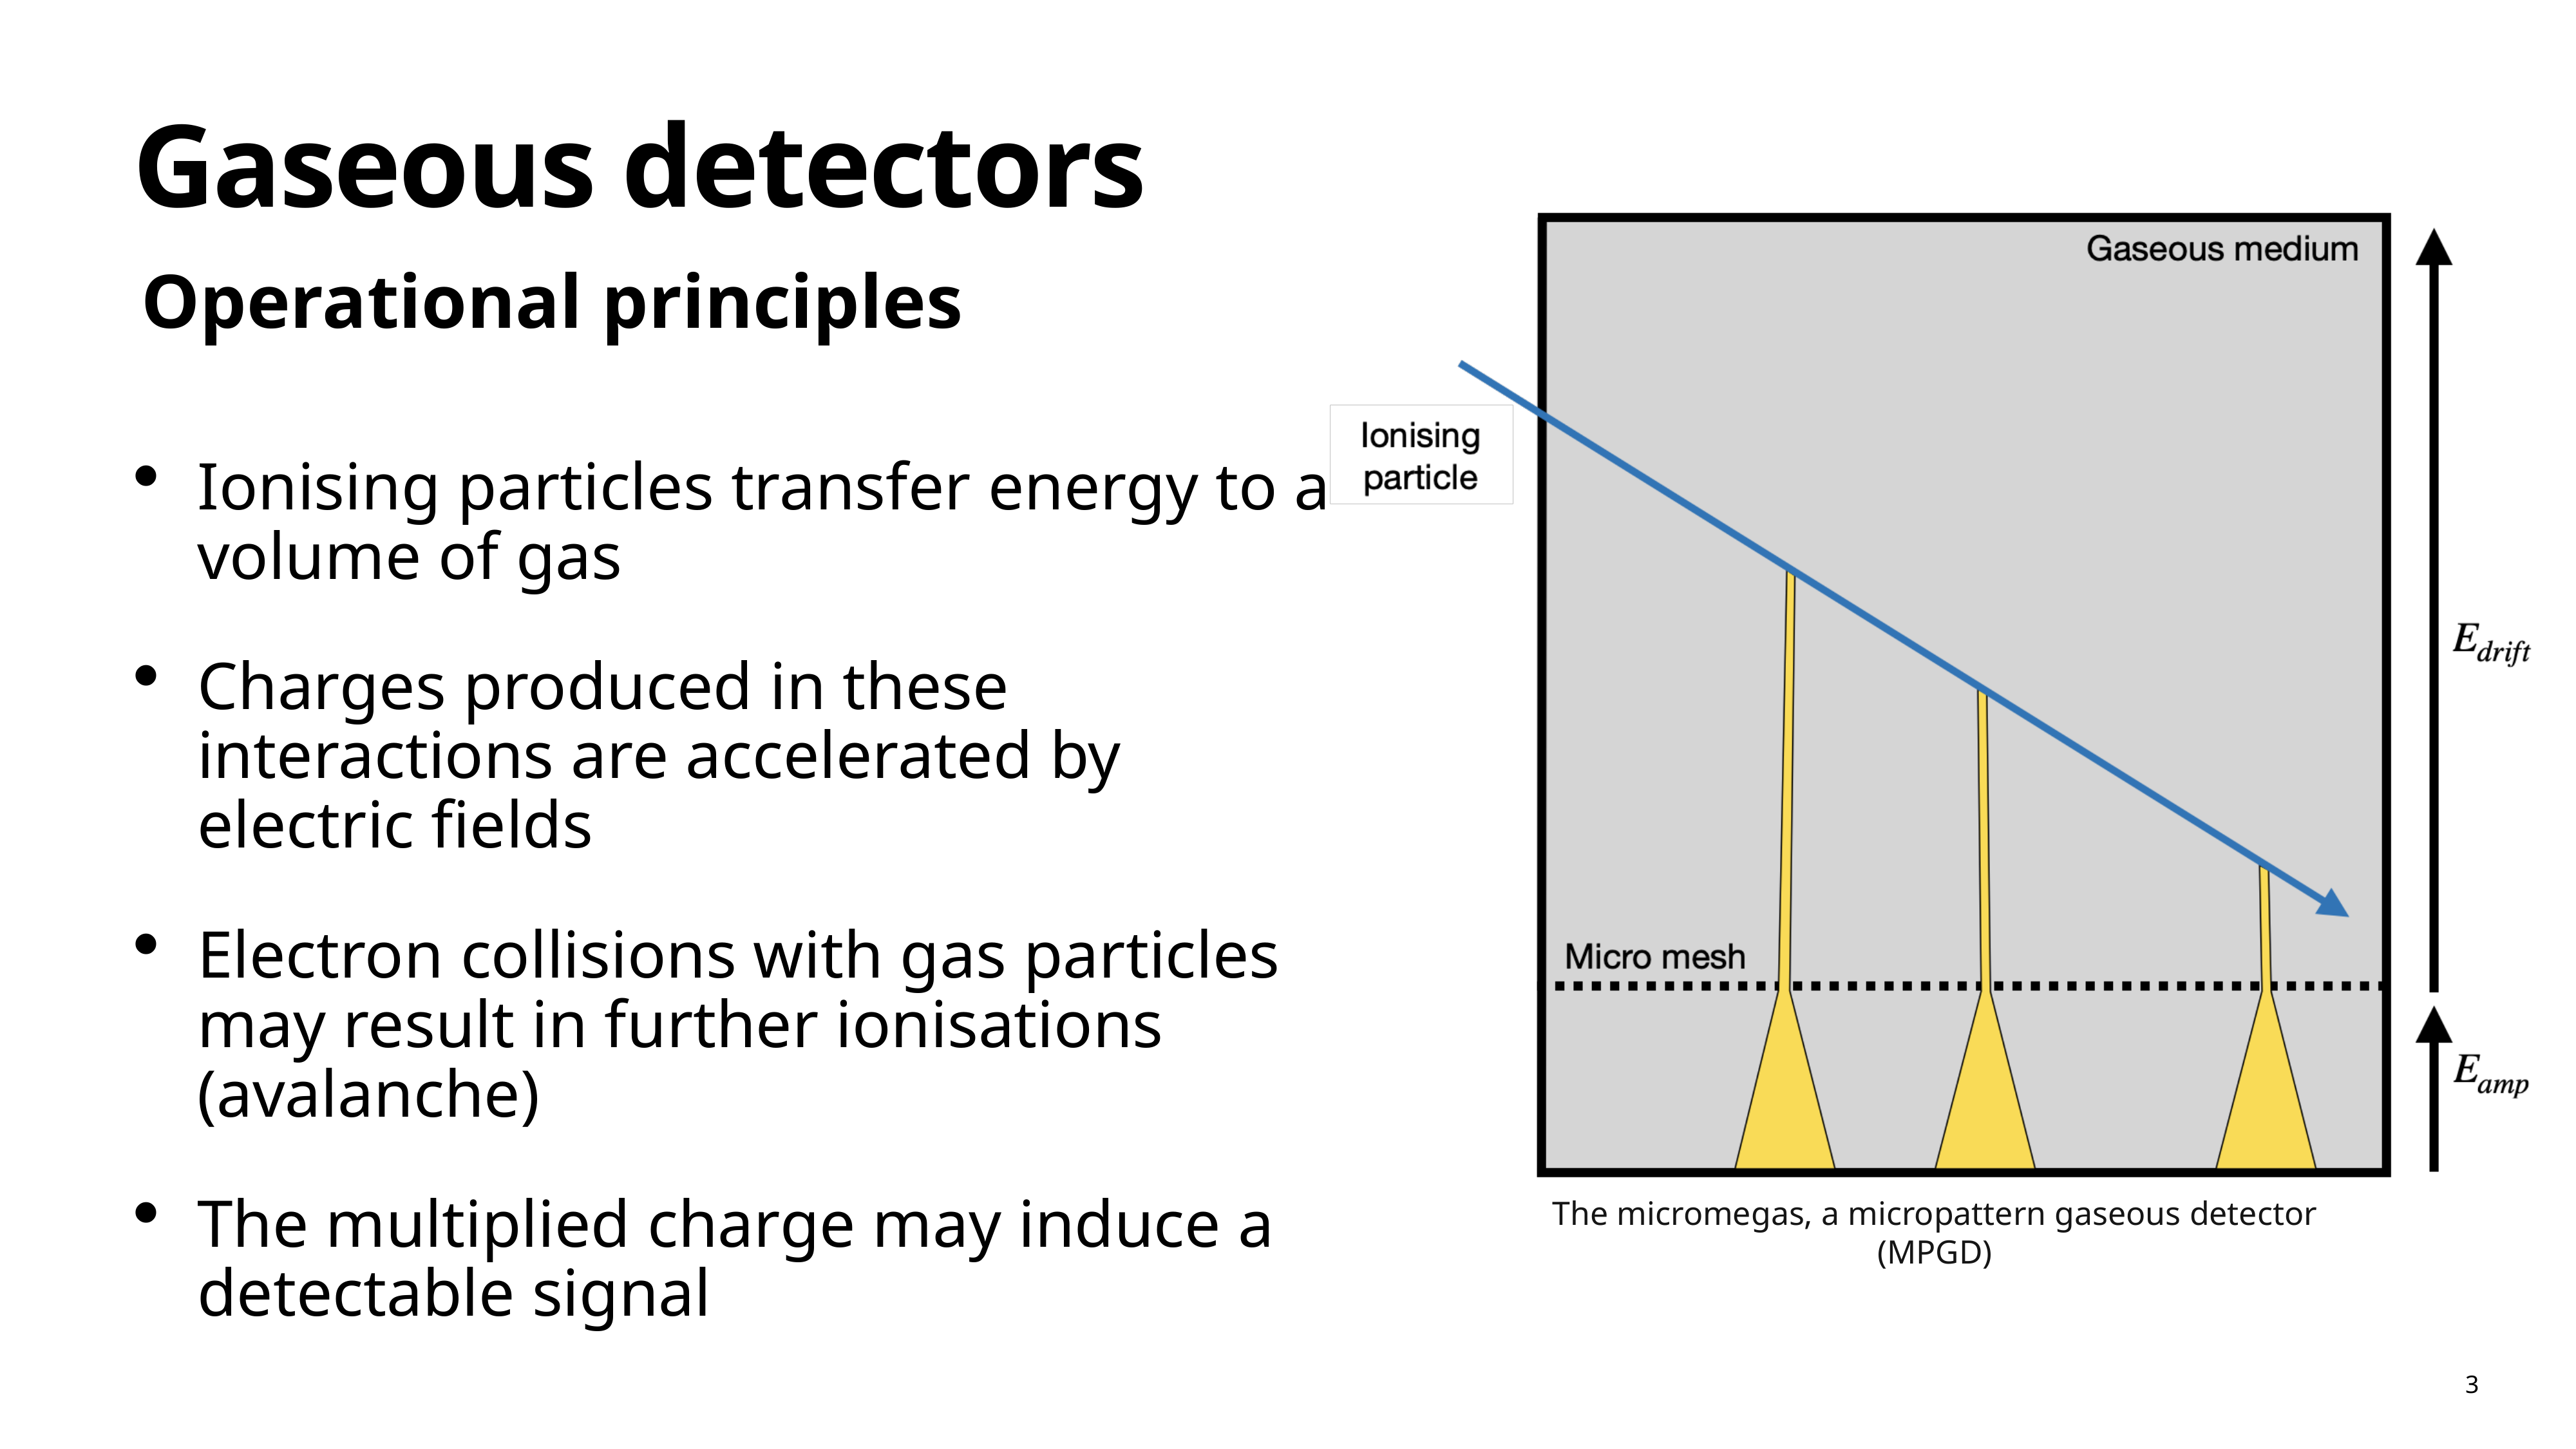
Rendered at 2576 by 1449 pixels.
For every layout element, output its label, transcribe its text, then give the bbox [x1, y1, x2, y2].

slide_number 3 [2452, 1367, 2492, 1408]
title Gaseous detectors [127, 113, 2449, 266]
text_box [1329, 211, 2542, 1276]
list Operational principles [136, 249, 1329, 349]
list Ionising particles transfer energy to a volume of gas Charges produced in these interactions are accelerated by electric fields Electron collisions with gas particles may result in further ionisations (avalanche) The multiplied charge may induce a detectable signal [127, 448, 1362, 1321]
